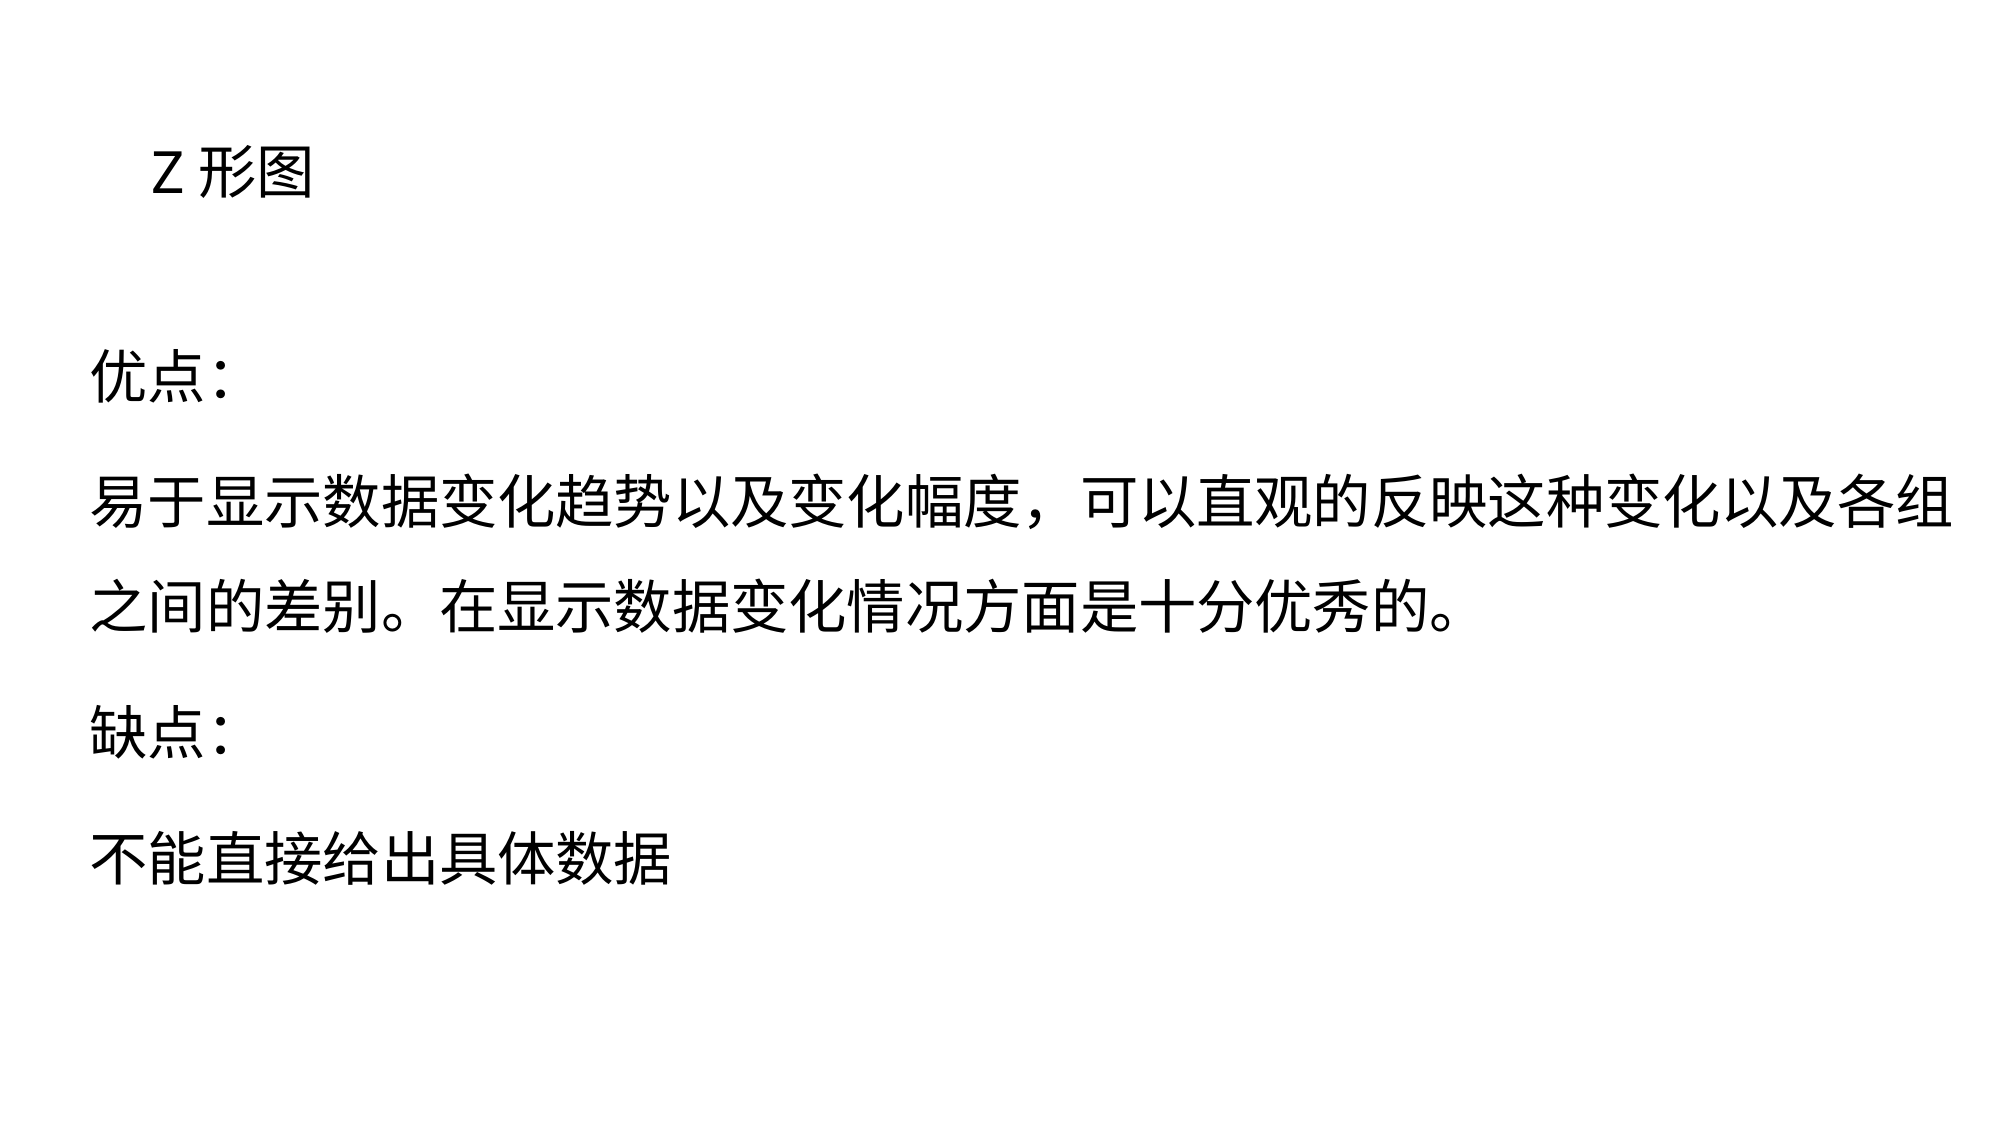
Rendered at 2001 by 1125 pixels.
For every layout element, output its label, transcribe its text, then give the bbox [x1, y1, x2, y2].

text_box Z形图 [101, 99, 465, 206]
list 优点： 易于显示数据变化趋势以及变化幅度，可以直观的反映这种变化以及各组之间的差别。在显示数据变化情况方面是十分优秀的。 缺点： 不能直接给出具体数据 [74, 297, 1975, 1012]
